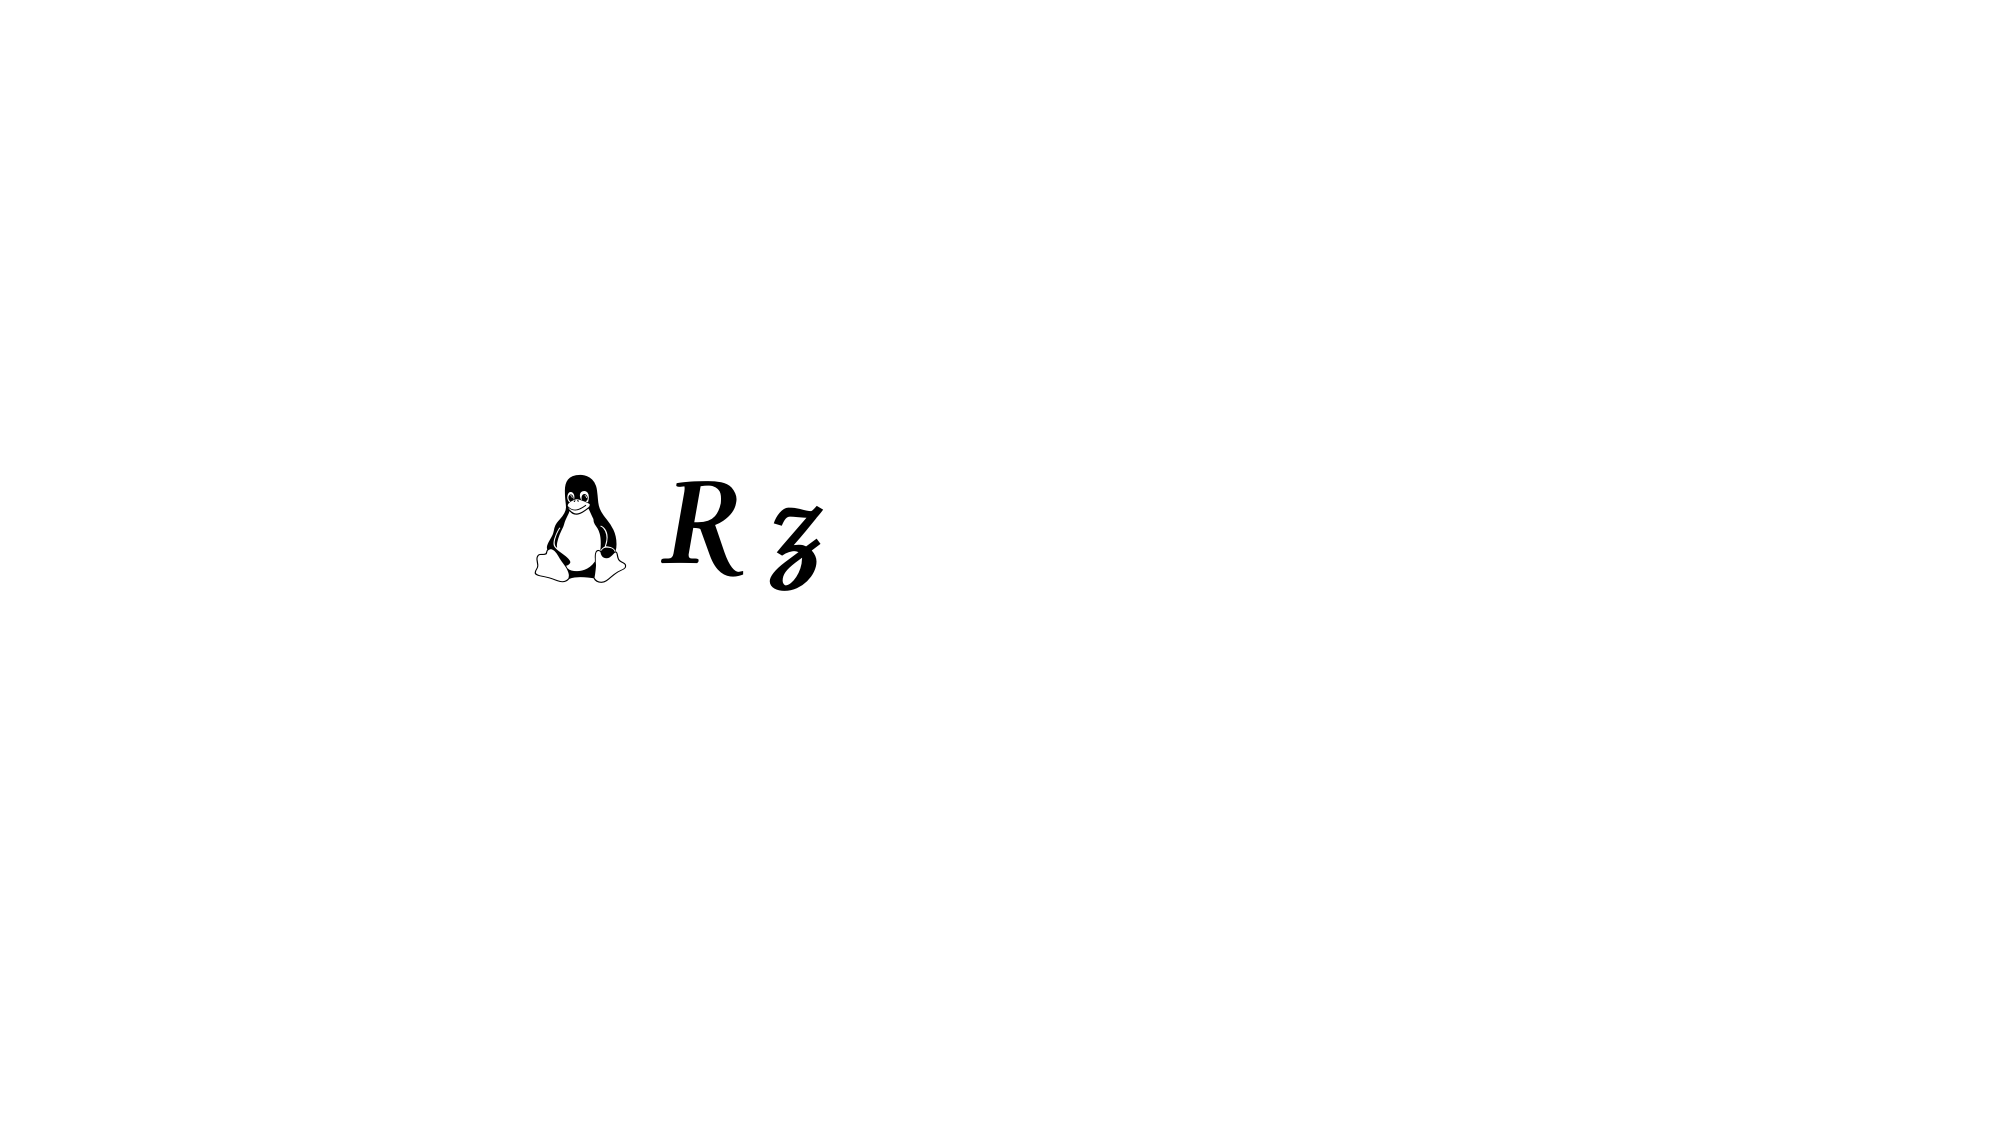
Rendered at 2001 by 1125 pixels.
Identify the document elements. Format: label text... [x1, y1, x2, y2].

text_box    [519, 431, 2000, 597]
